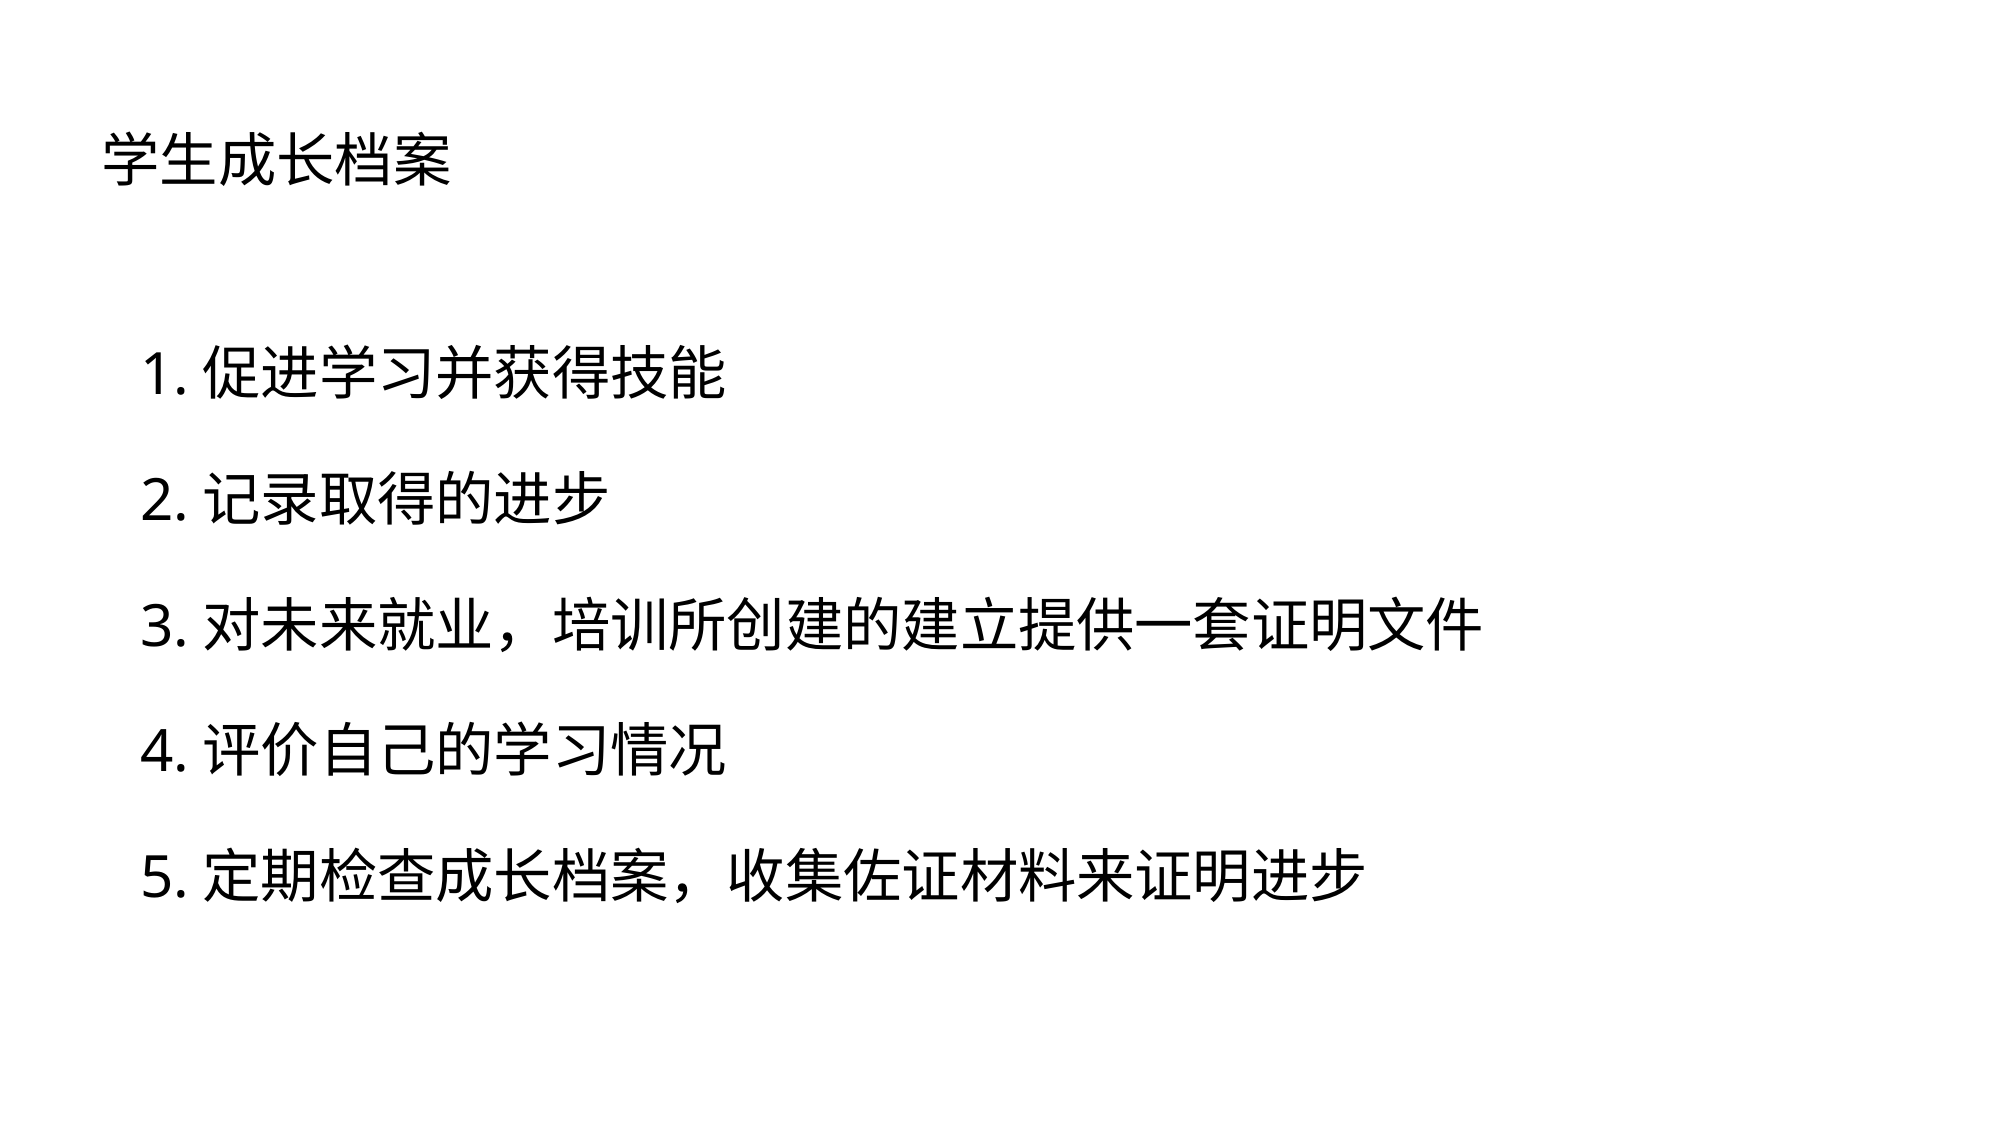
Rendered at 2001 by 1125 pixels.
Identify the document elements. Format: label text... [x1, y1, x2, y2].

list 1.促进学习并获得技能 2.记录取得的进步 3.对未来就业，培训所创建的建立提供一套证明文件 4.评价自己的学习情况 5.定期检查成长档案，收集佐证材料来证明进步 [125, 293, 1850, 971]
text_box 学生成长档案 [86, 80, 467, 201]
